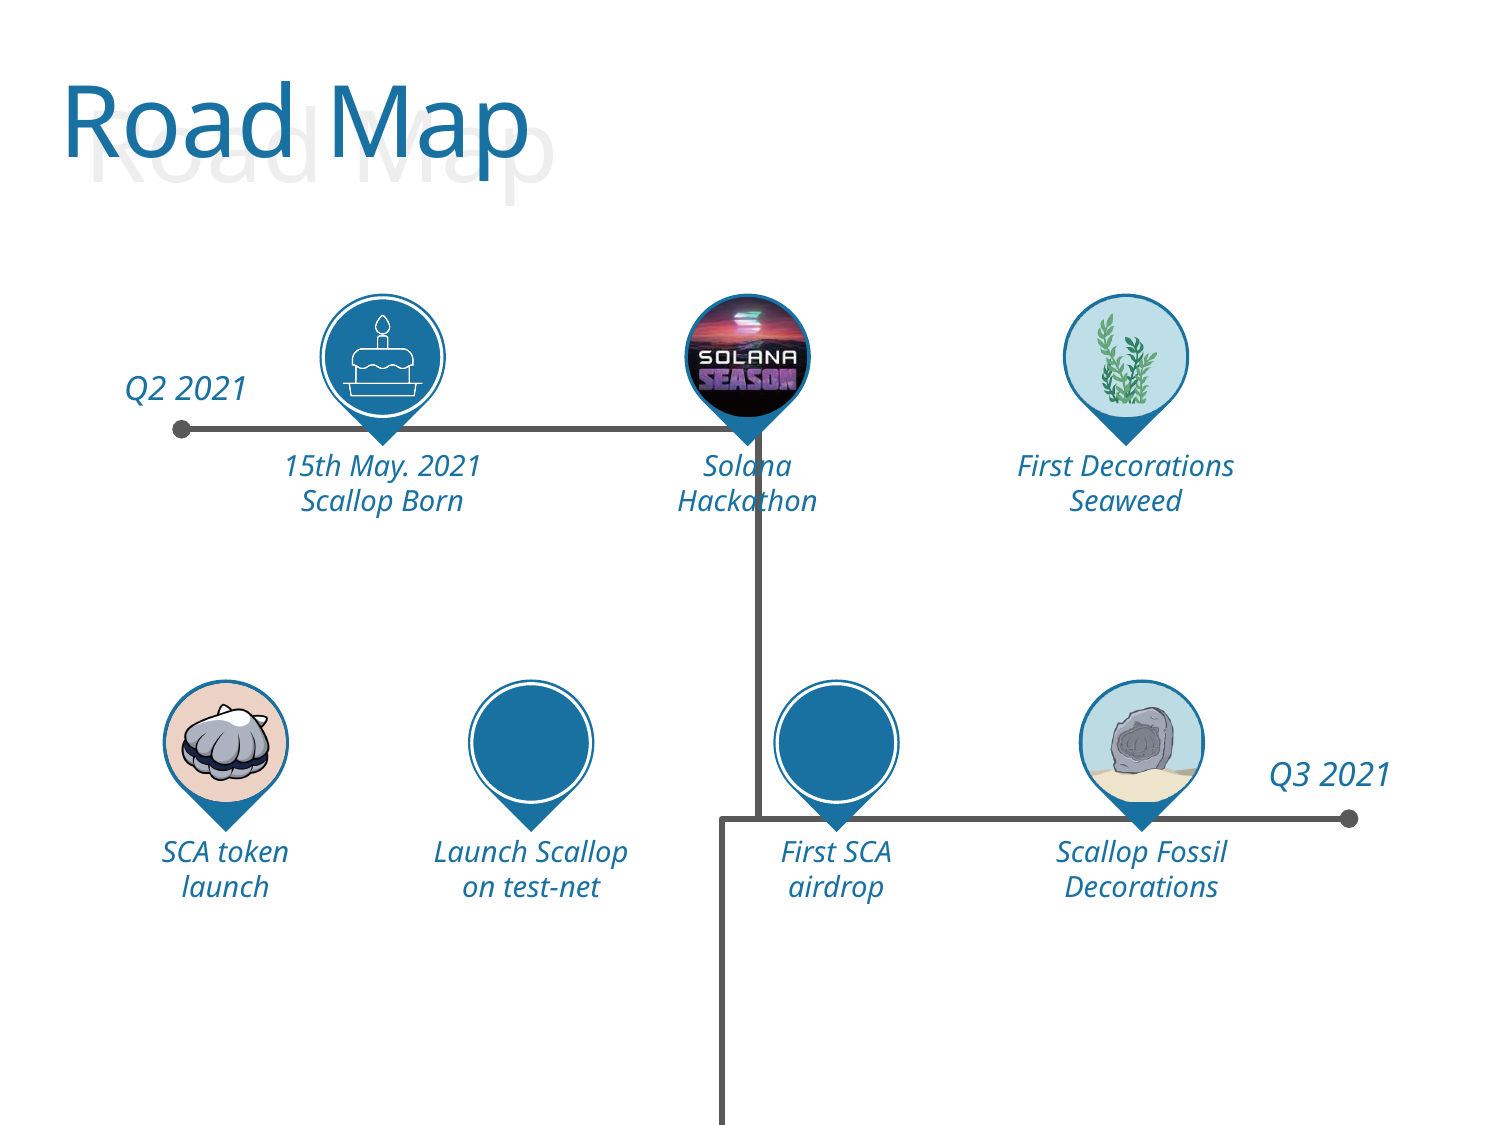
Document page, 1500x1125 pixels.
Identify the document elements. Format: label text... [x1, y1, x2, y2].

text_box Q2 2021 [109, 352, 269, 423]
text_box Road Map [44, 42, 592, 193]
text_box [648, 267, 847, 534]
text_box Road Map [69, 67, 617, 218]
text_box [1025, 652, 1258, 920]
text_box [983, 267, 1269, 534]
text_box Q3 2021 [1341, 738, 1413, 809]
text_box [181, 429, 1336, 820]
picture [323, 297, 443, 417]
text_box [126, 652, 326, 920]
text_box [94, 818, 1350, 1125]
